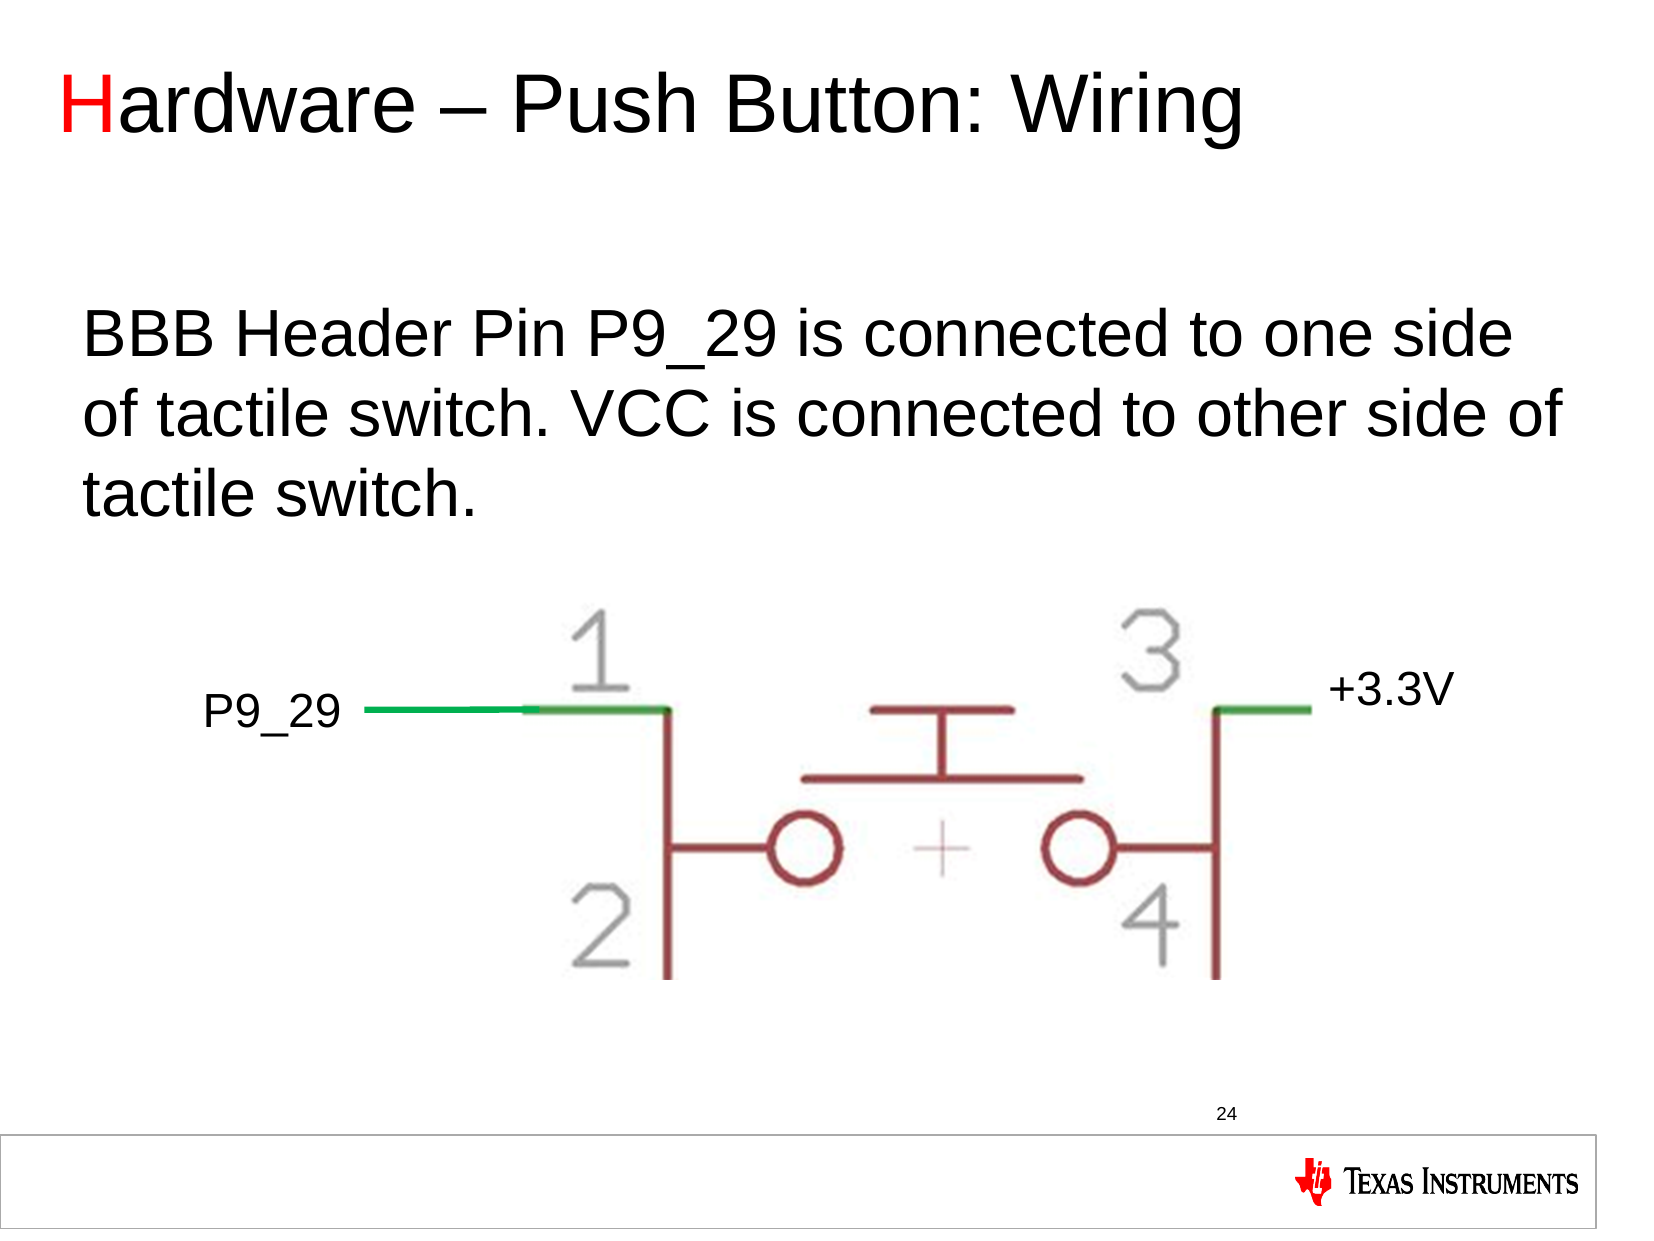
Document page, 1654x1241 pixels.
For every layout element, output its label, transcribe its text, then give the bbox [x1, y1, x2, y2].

text_box [60, 189, 1592, 1084]
picture [513, 582, 1318, 983]
text_box Hardware – Push Button: Wiring [41, 25, 1572, 173]
picture [1295, 1158, 1578, 1206]
text_box BBB Header Pin P9_29 is connected to one side of tactile switch. VCC is connected to other side of tactile switch. [82, 290, 1571, 1010]
text_box +3.3V [1321, 649, 1471, 723]
text_box 24 [1201, 1093, 1587, 1132]
text_box P9_29 [188, 671, 358, 745]
